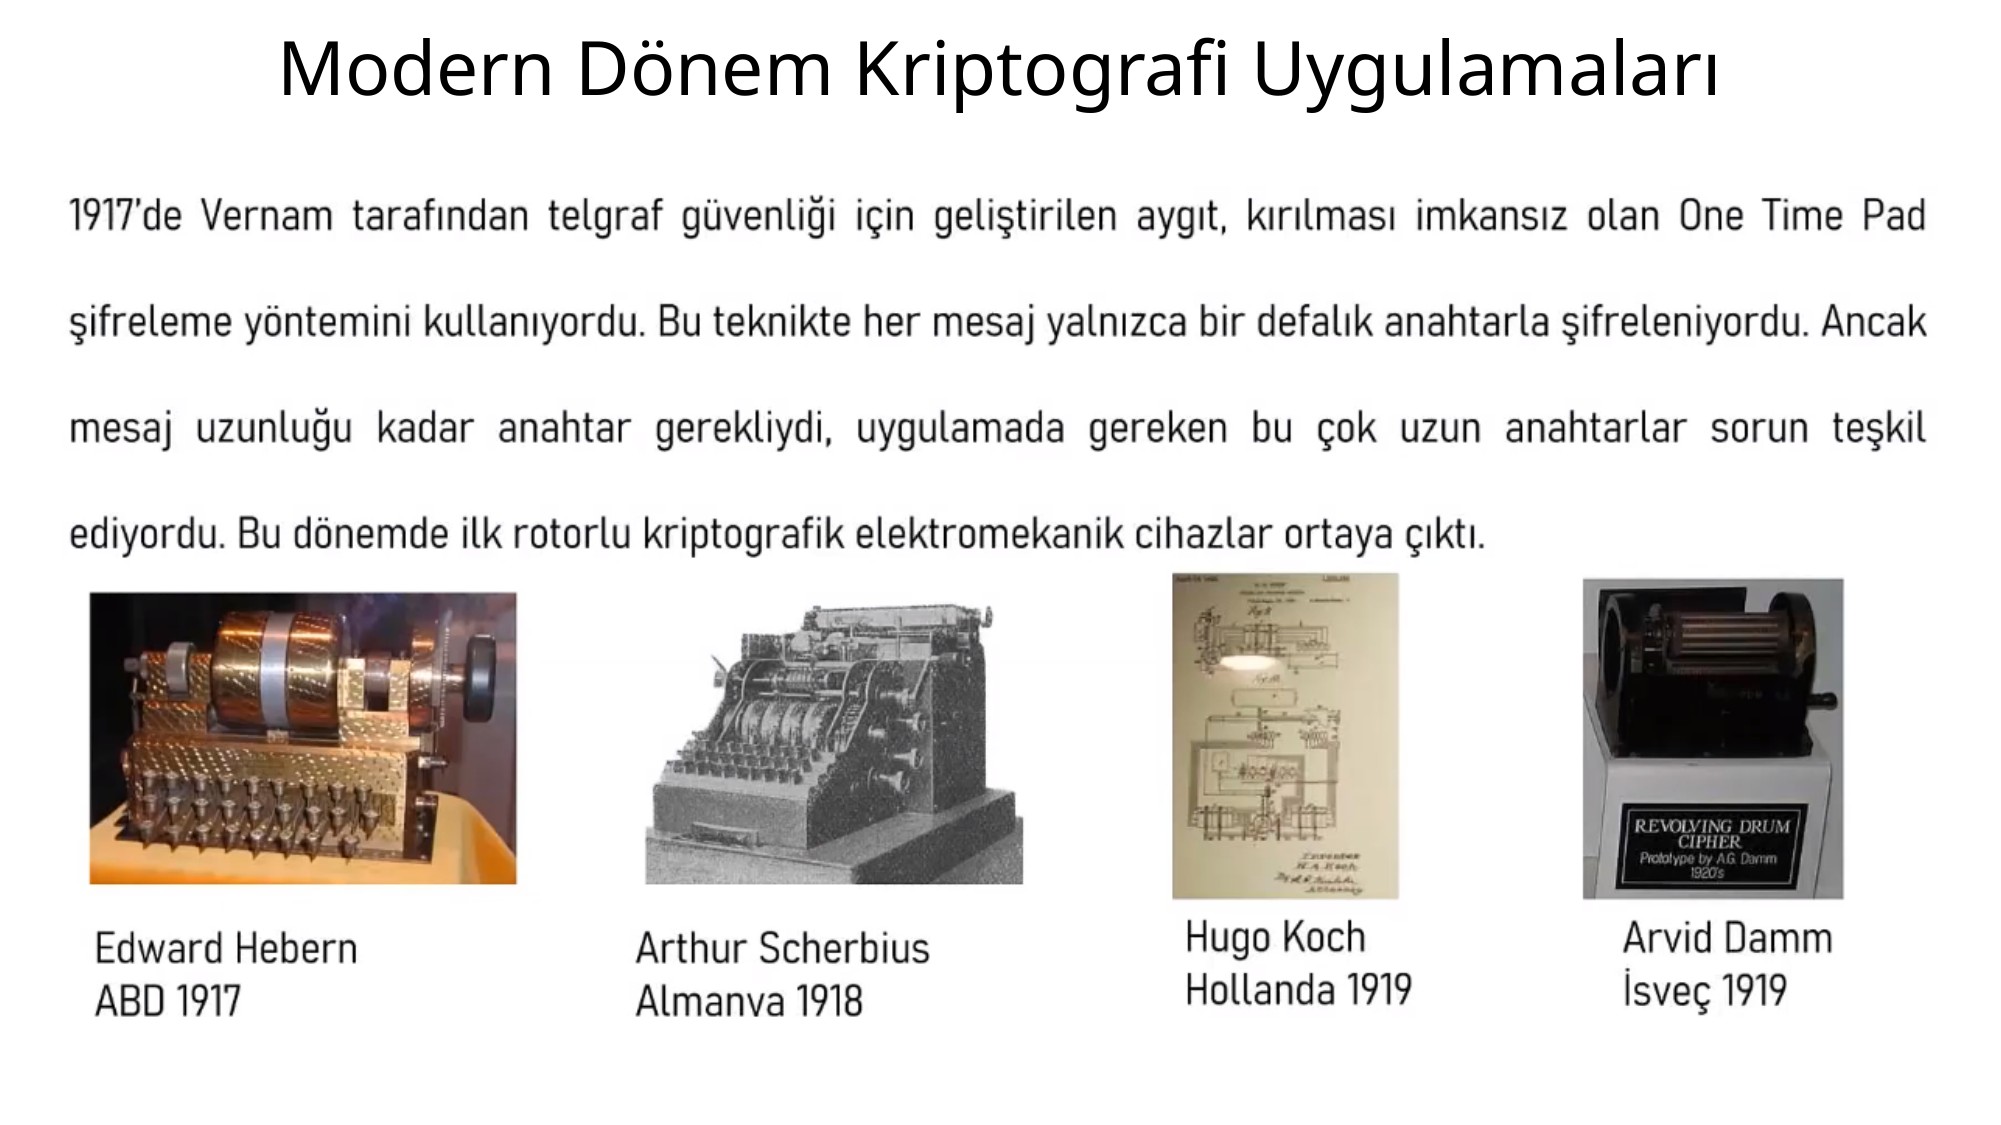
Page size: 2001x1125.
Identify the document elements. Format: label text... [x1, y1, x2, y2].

title Modern Dönem Kriptografi Uygulamaları [137, 18, 1863, 112]
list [58, 186, 1941, 1021]
